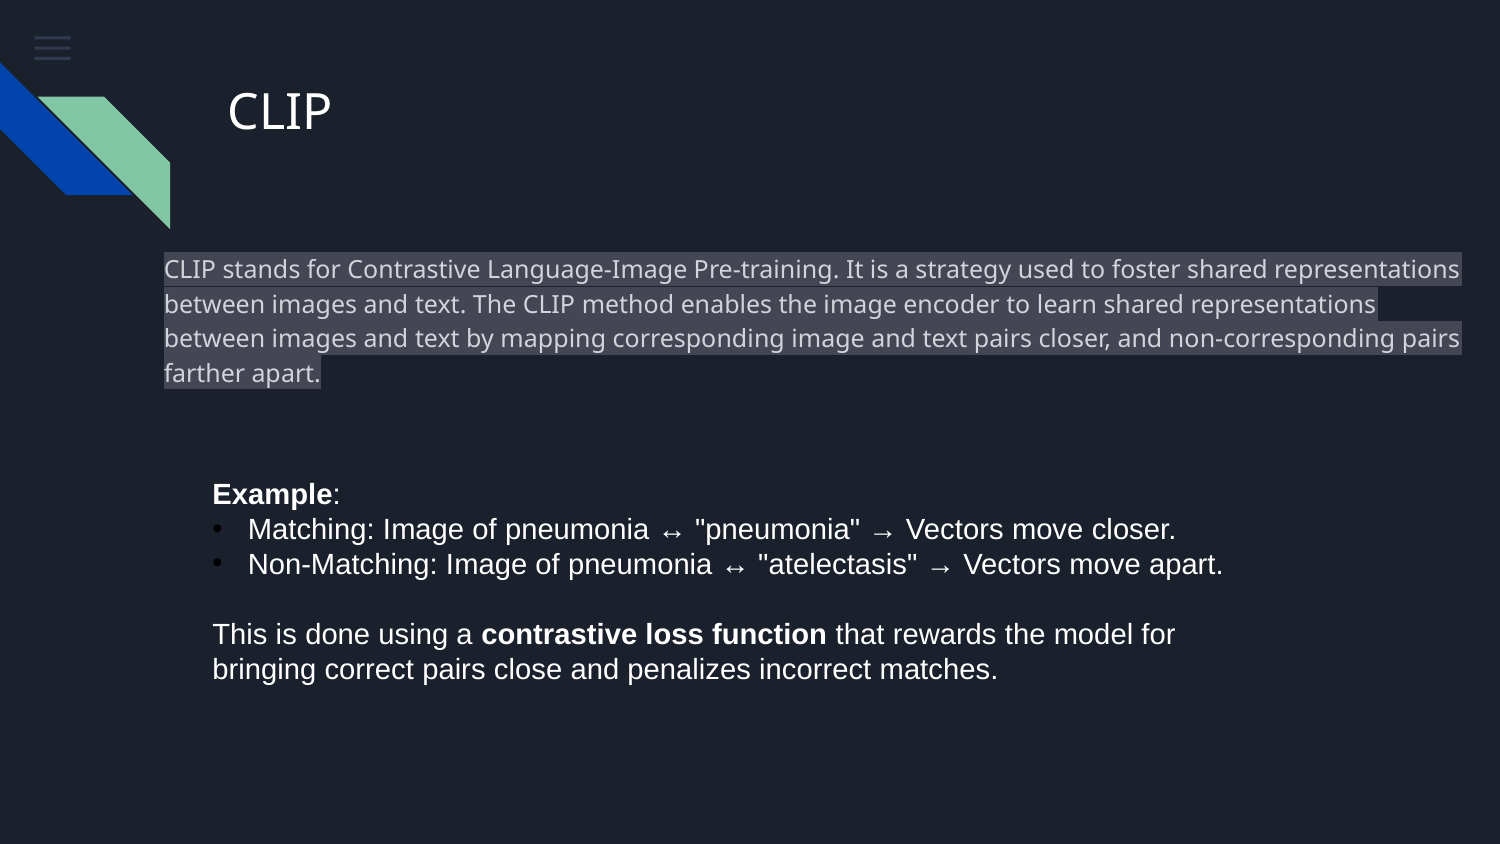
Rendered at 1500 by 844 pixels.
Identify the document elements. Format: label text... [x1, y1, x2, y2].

text_box Example: Matching: Image of pneumonia ↔ "pneumonia" → Vectors move closer. Non-Matching: Image of pneumonia ↔ "atelectasis" → Vectors move apart. This is done using a contrastive loss function that rewards the model for bringing correct pairs close and penalizes incorrect matches. [197, 468, 1300, 693]
title CLIP [212, 64, 1368, 215]
list CLIP stands for Contrastive Language-Image Pre-training. It is a strategy used to foster shared representations between images and text. The CLIP method enables the image encoder to learn shared representations between images and text by mapping corresponding image and text pairs closer, and non-corresponding pairs farther apart. [148, 234, 1500, 780]
